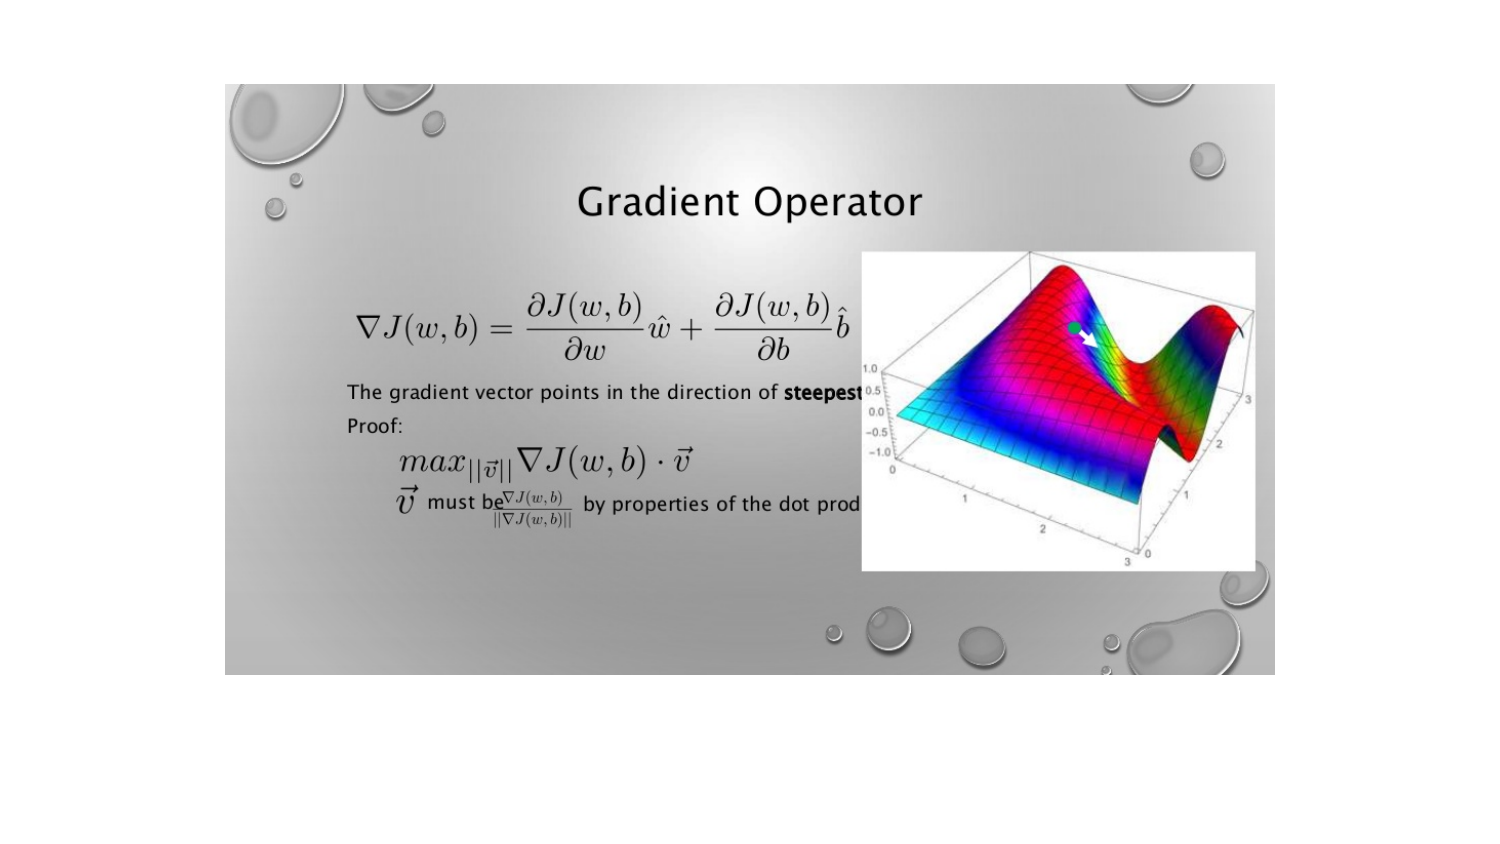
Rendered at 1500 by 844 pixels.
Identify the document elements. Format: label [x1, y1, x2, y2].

picture [224, 84, 1276, 676]
